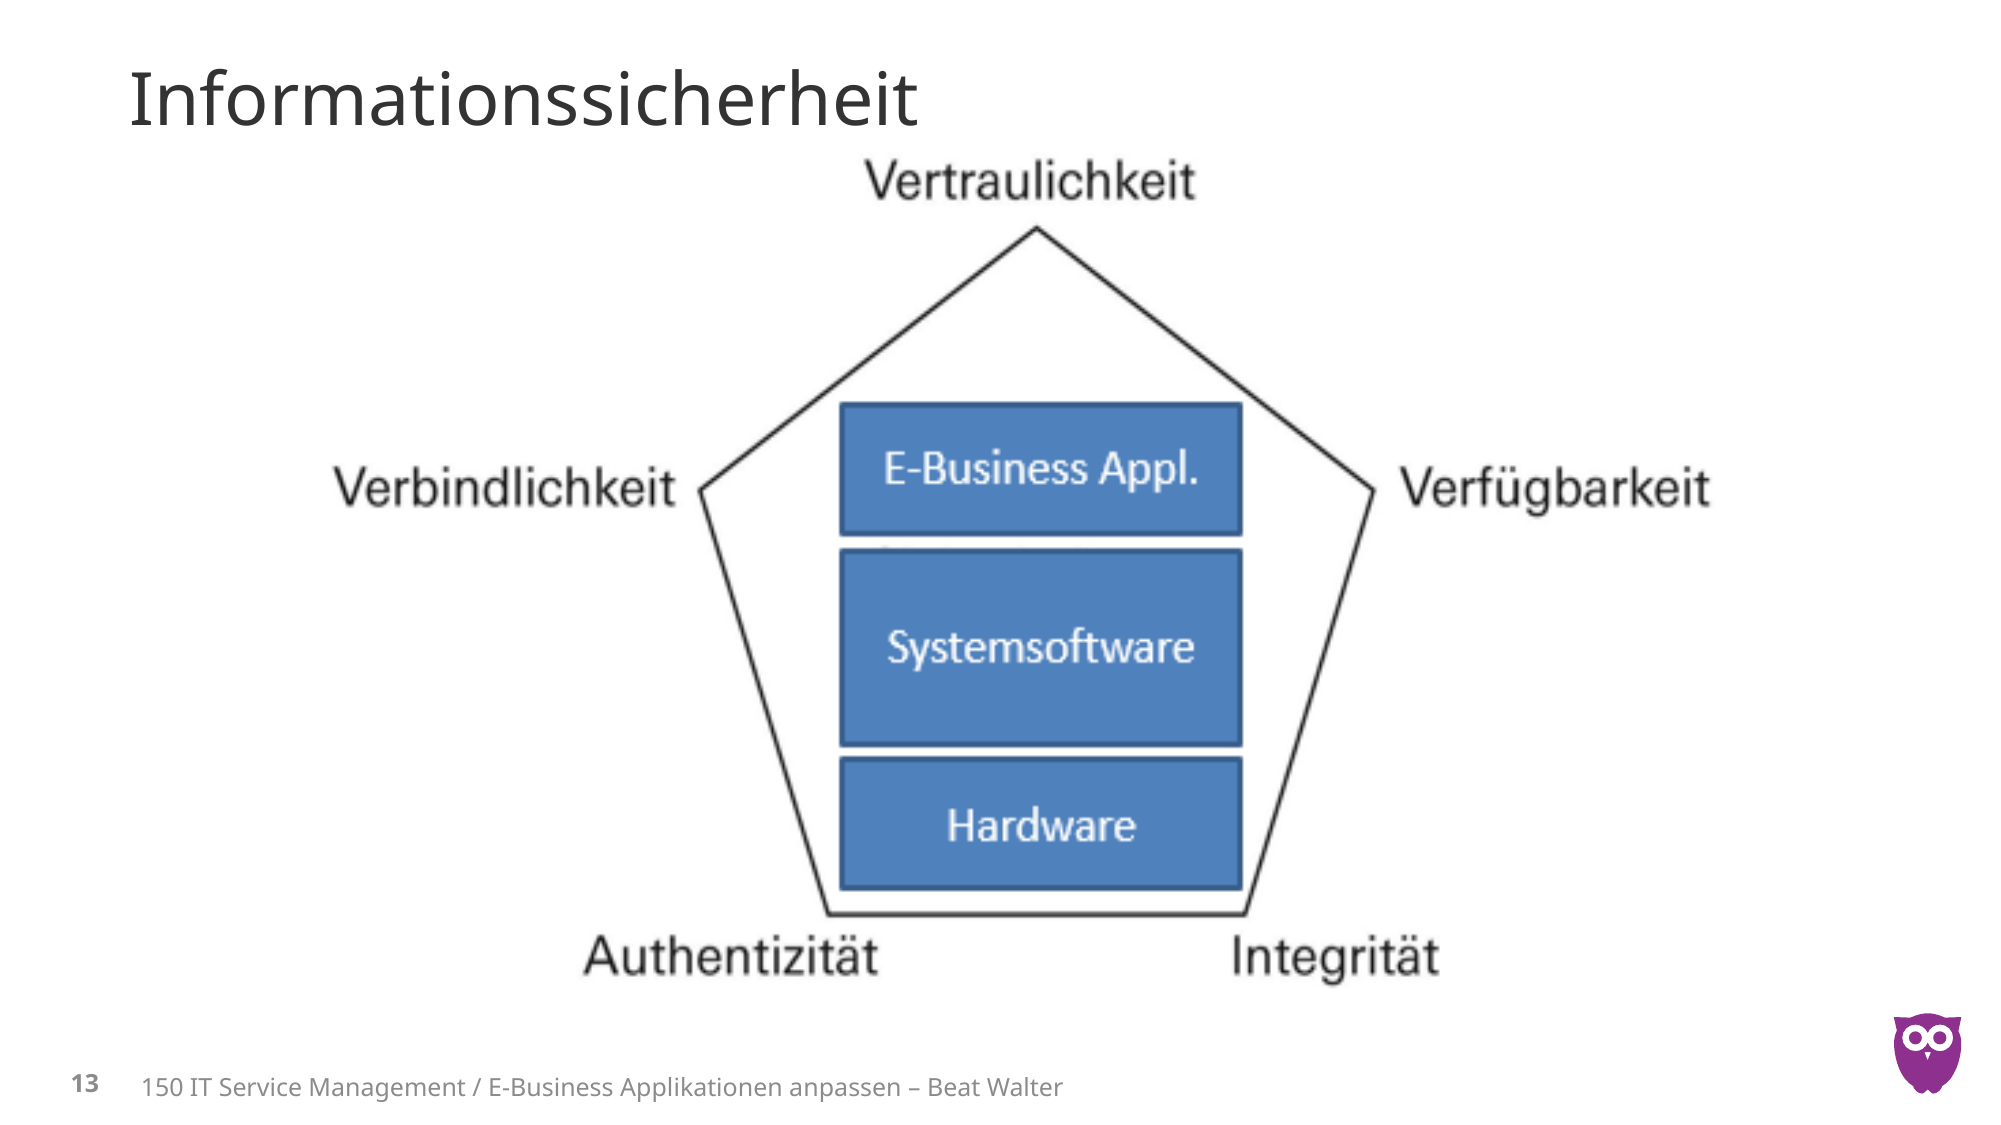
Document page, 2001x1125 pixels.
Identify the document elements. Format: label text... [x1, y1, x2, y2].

slide_number 13 [24, 1058, 115, 1125]
title Informationssicherheit [114, 54, 1863, 149]
footer 150 IT Service Management / E-Business Applikationen anpassen – Beat Walter [125, 1058, 1461, 1125]
picture [302, 147, 1757, 1051]
